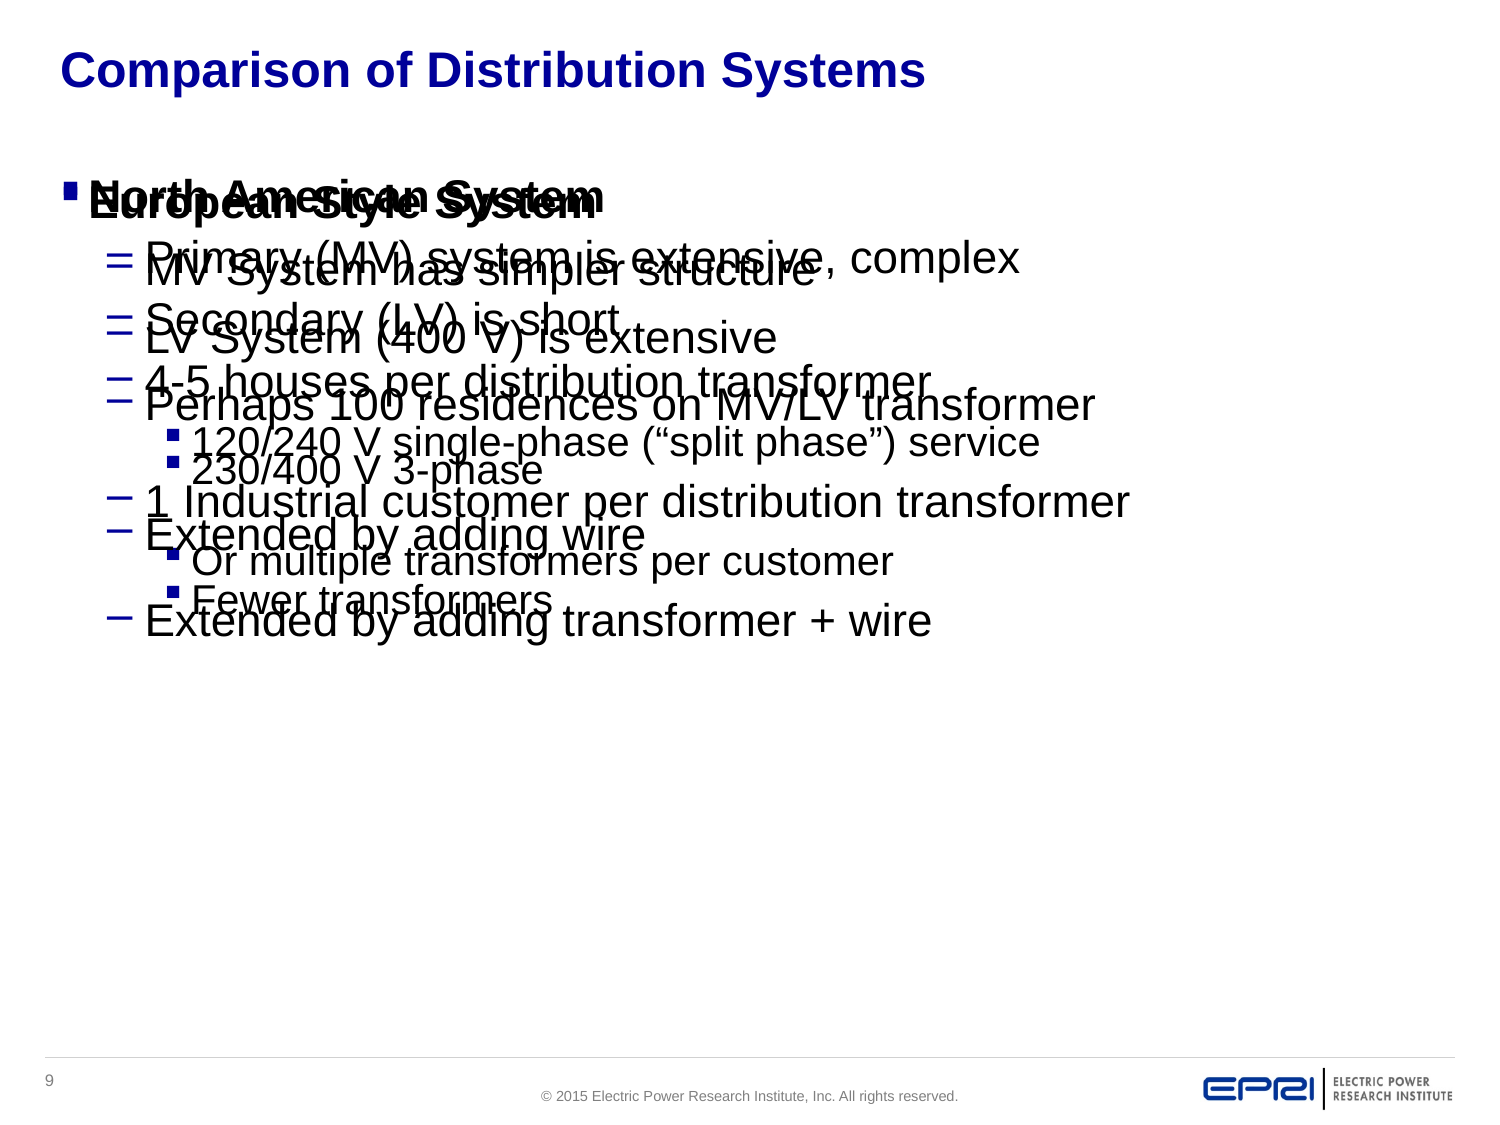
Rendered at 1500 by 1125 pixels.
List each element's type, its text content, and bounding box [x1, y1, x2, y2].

title Comparison of Distribution Systems [44, 29, 1456, 151]
picture [1200, 1064, 1455, 1113]
list European Style System MV System has simpler structure LV System (400 V) is extensive Perhaps 100 residences on MV/LV transformer 230/400 V 3-phase Extended by adding wire Fewer transformers [44, 164, 1456, 1051]
